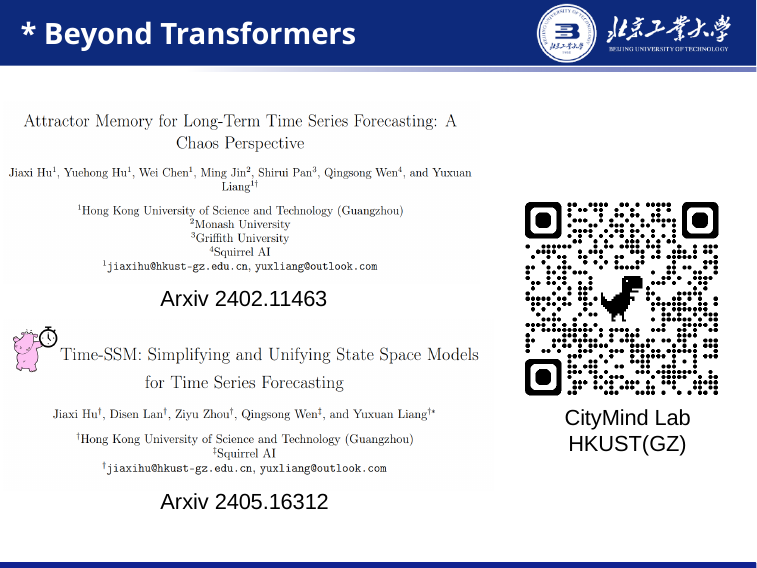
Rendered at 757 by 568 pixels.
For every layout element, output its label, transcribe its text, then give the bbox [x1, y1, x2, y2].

text_box * Beyond Transformers [13, 7, 531, 59]
text_box CityMind Lab HKUST(GZ) [523, 425, 732, 464]
text_box * Beyond Transformers [735, 7, 744, 59]
picture [2, 101, 480, 285]
picture [2, 319, 494, 491]
text_box Arxiv 2405.16312 [145, 501, 354, 522]
text_box [0, 0, 757, 67]
picture [536, 3, 732, 65]
picture [504, 181, 739, 416]
text_box Arxiv 2402.11463 [145, 277, 494, 319]
